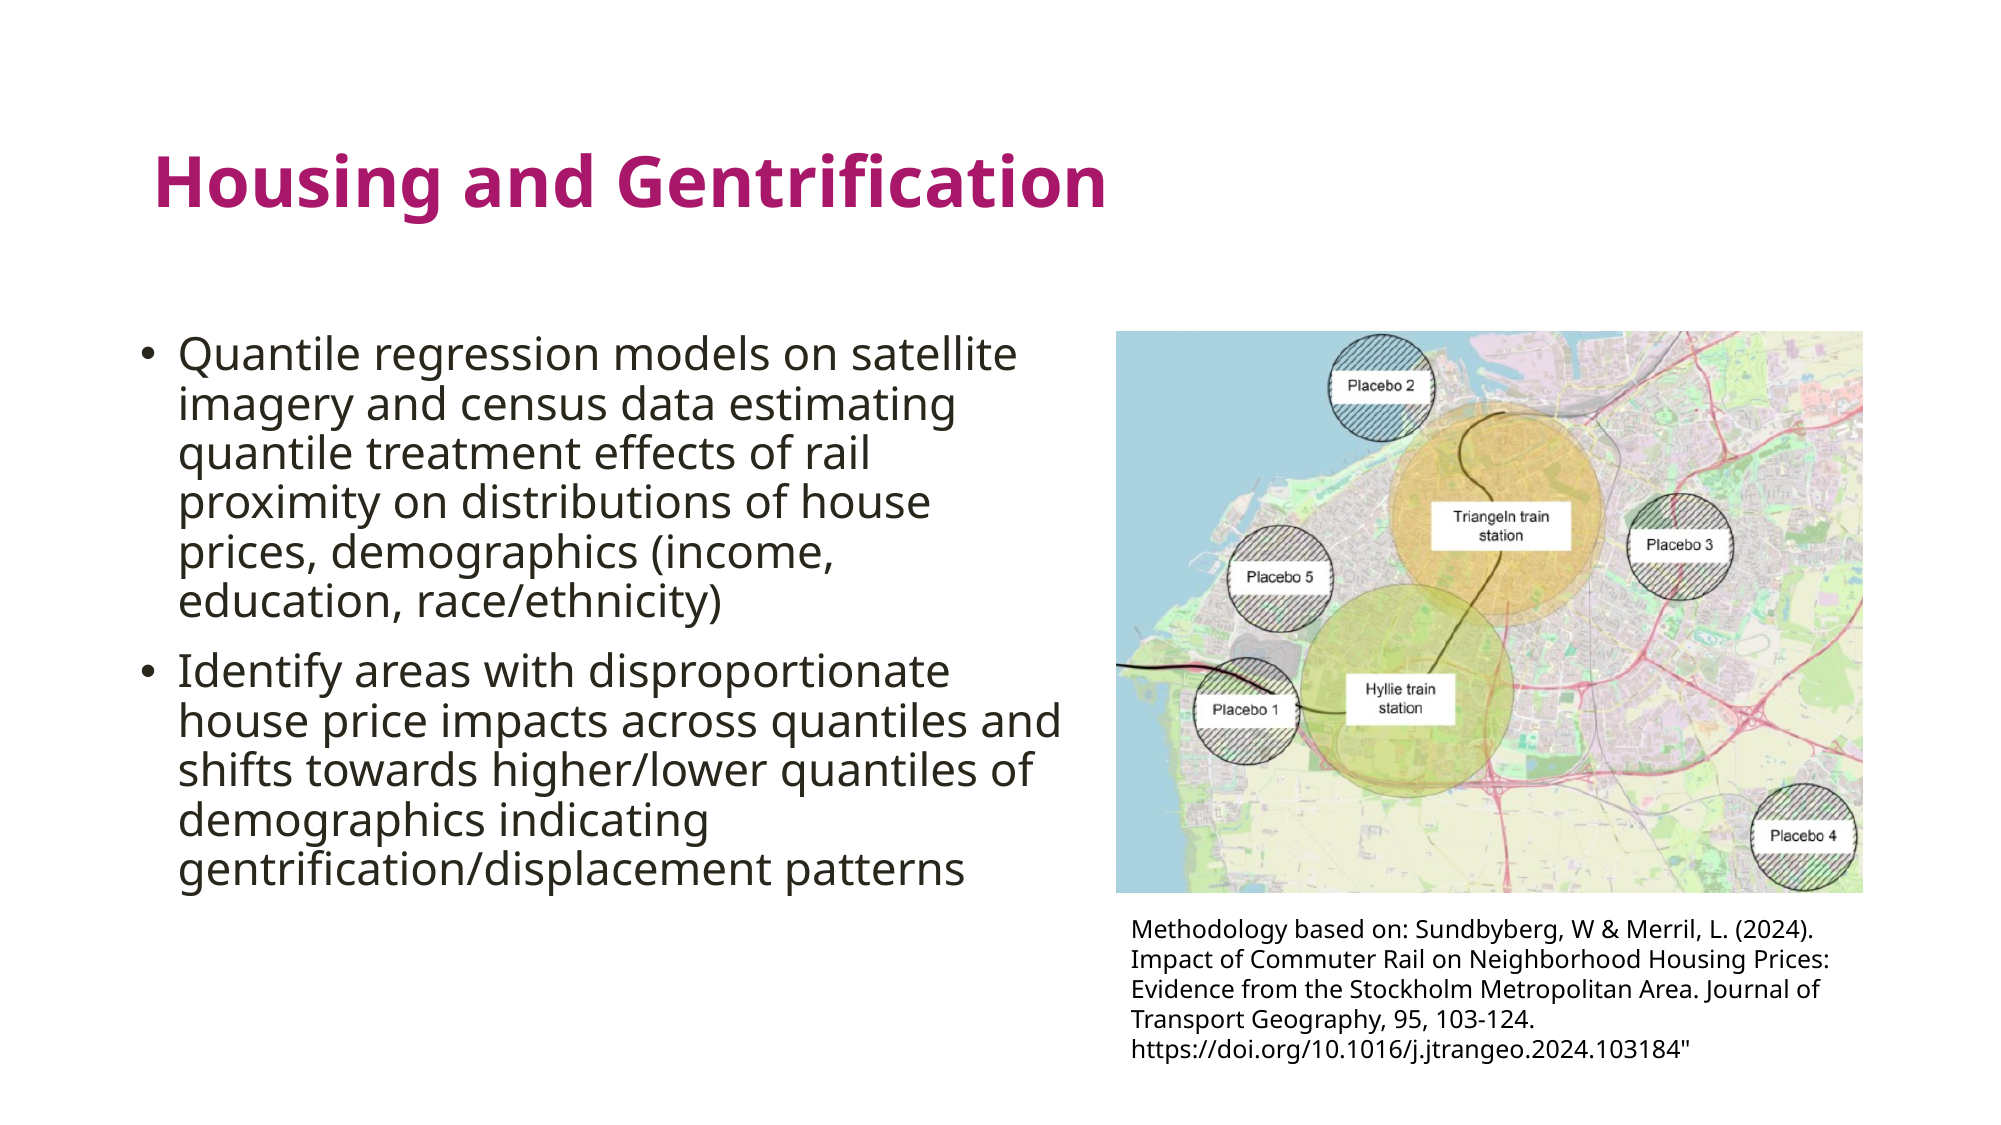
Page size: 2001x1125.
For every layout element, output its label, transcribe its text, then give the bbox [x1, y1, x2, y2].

title Housing and Gentrification [137, 76, 1863, 294]
text_box Methodology based on: Sundbyberg, W & Merril, L. (2024). Impact of Commuter Rail on Neighborhood Housing Prices: Evidence from the Stockholm Metropolitan Area. Journal of Transport Geography, 95, 103-124. https://doi.org/10.1016/j.jtrangeo.2024.103184" [1116, 905, 1863, 1071]
list Quantile regression models on satellite imagery and census data estimating quantile treatment effects of rail proximity on distributions of house prices, demographics (income, education, race/ethnicity) Identify areas with disproportionate house price impacts across quantiles and shifts towards higher/lower quantiles of demographics indicating gentrification/displacement patterns [125, 323, 1087, 906]
picture [1115, 330, 1863, 893]
